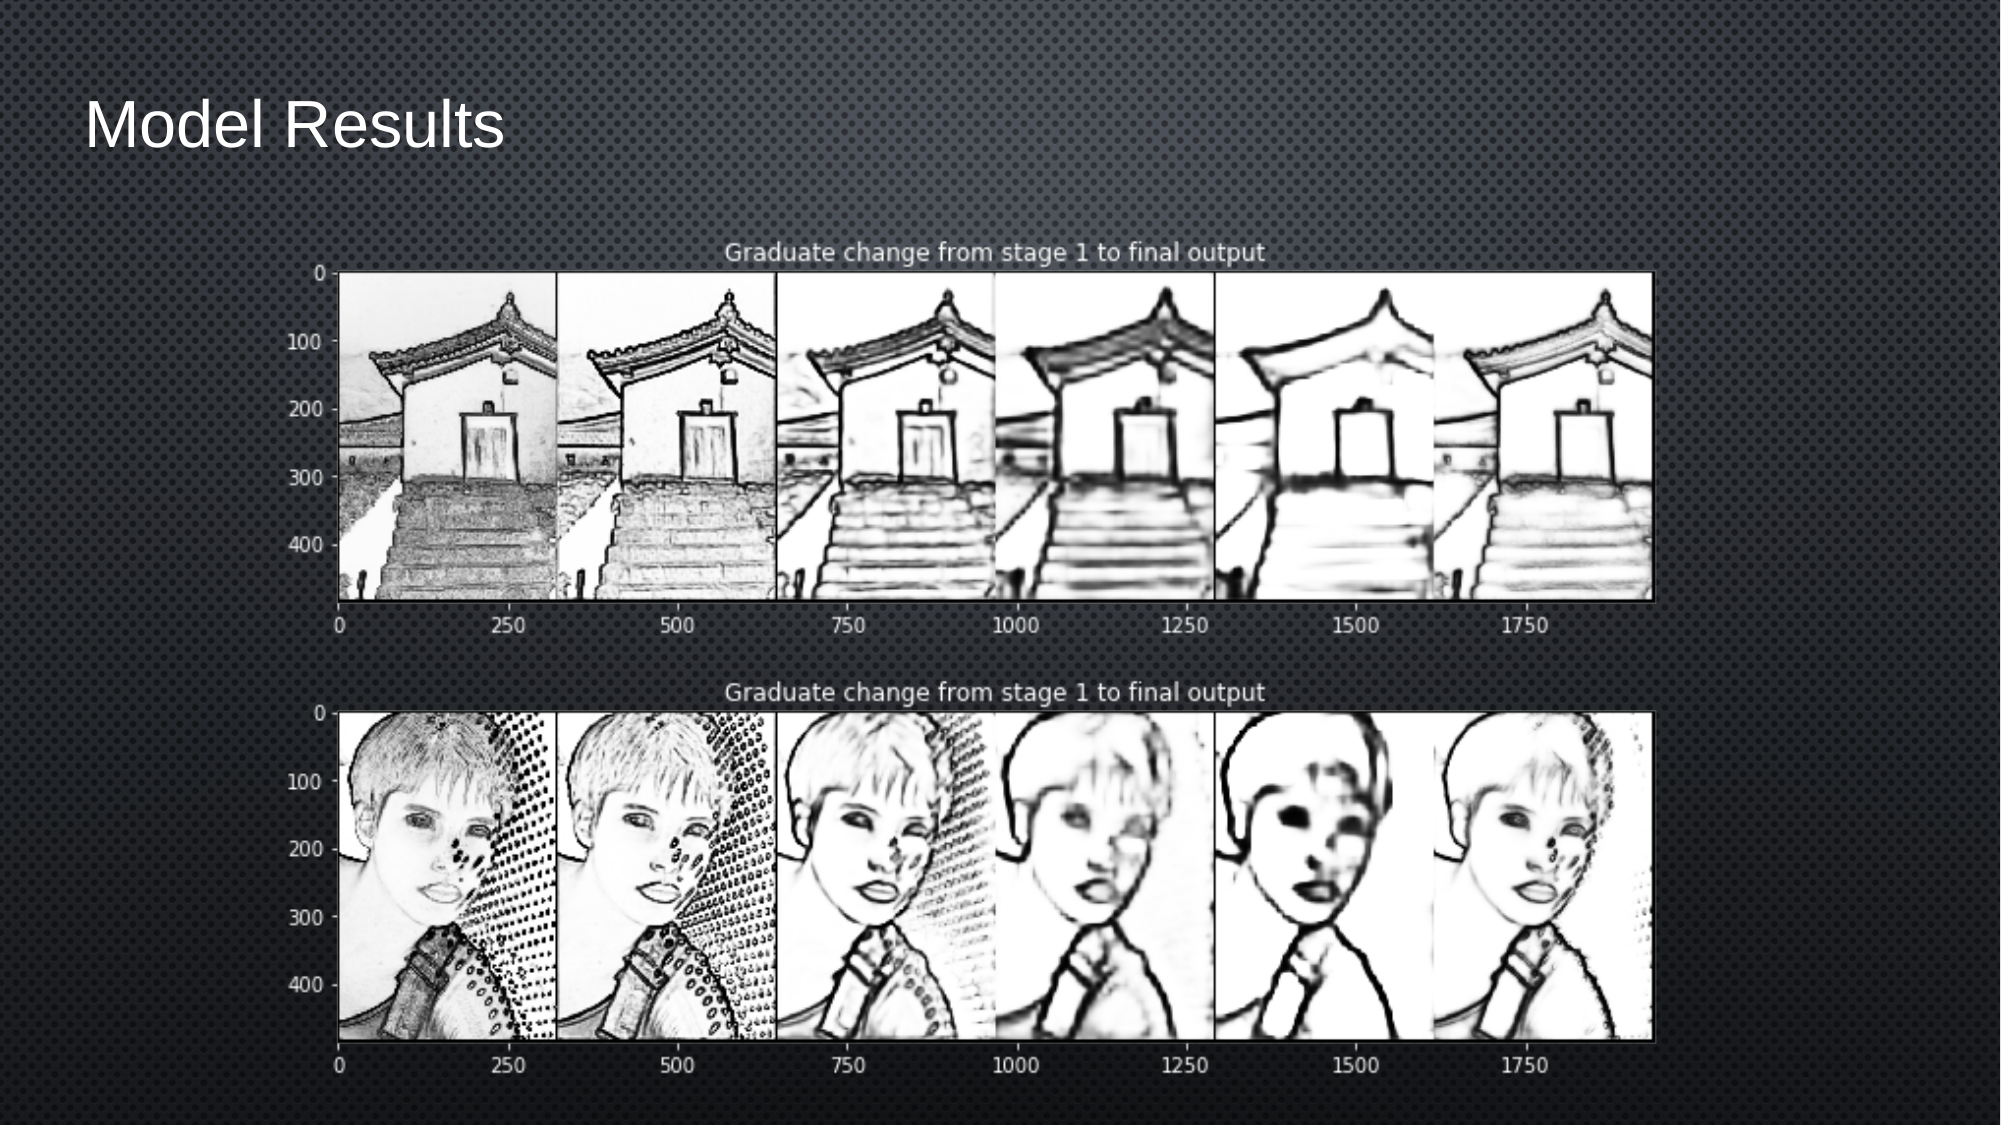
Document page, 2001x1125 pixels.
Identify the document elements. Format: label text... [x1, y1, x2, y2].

picture [272, 668, 1674, 1089]
picture [272, 227, 1674, 649]
title Model Results [69, 48, 1877, 194]
